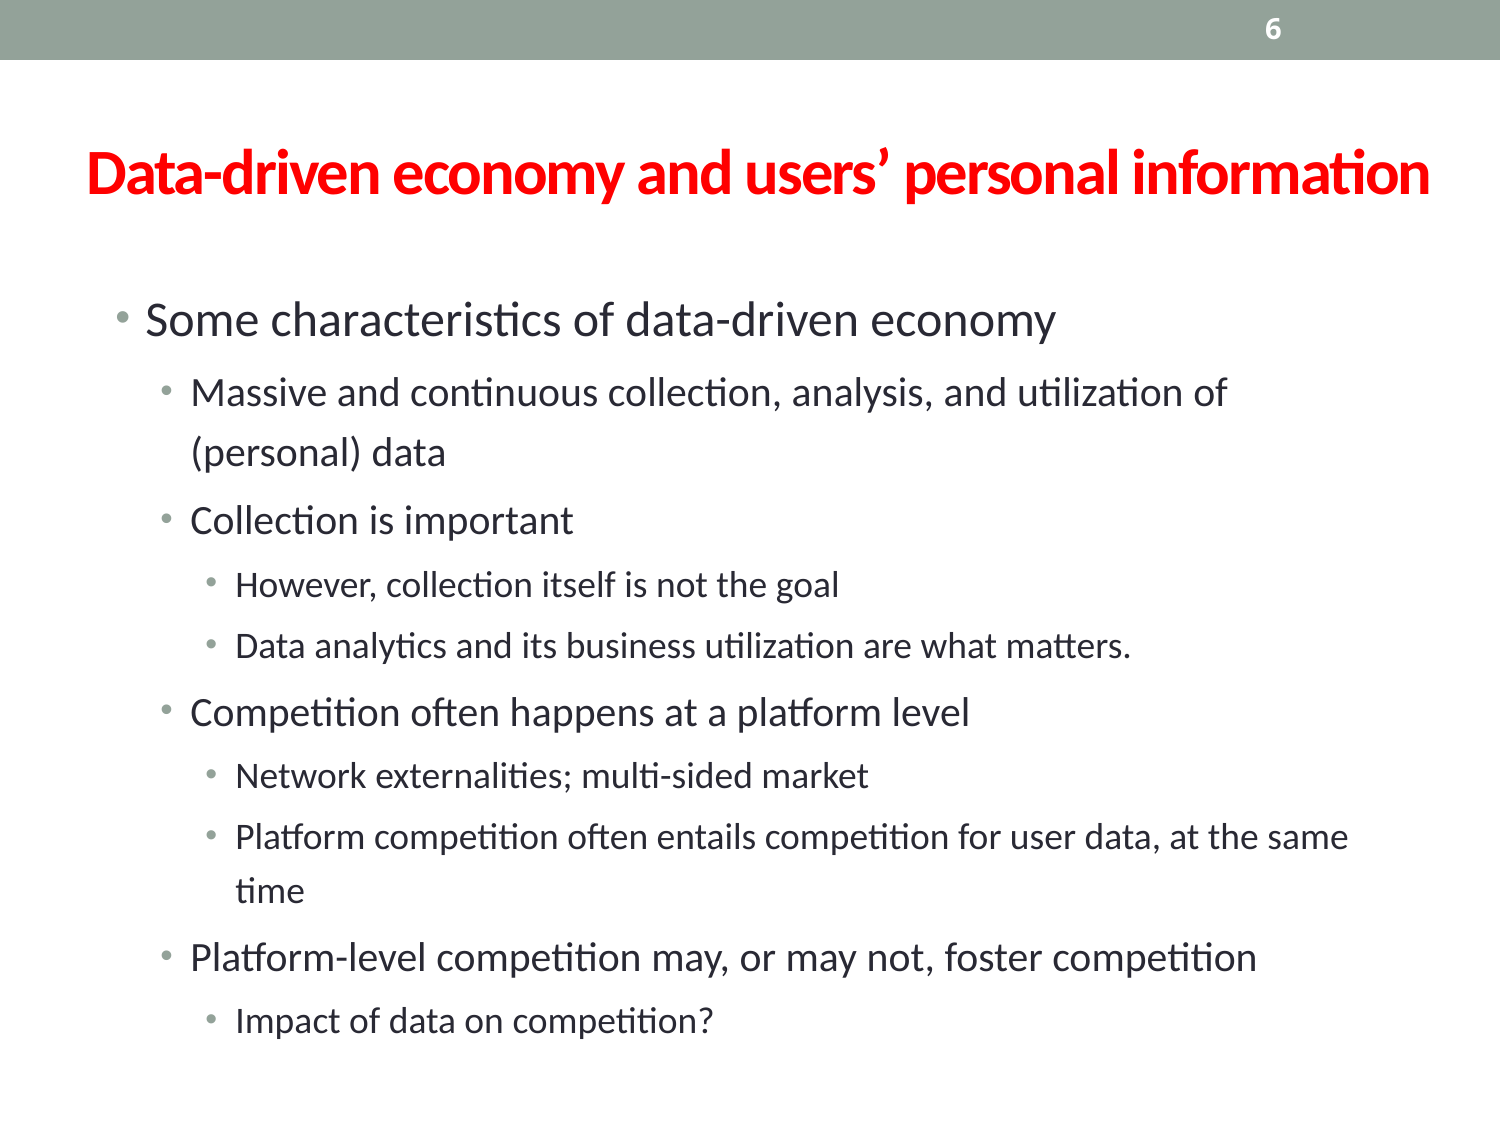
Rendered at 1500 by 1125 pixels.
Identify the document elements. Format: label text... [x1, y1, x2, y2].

list Some characteristics of data-driven economy Massive and continuous collection, analysis, and utilization of (personal) data Collection is important However, collection itself is not the goal Data analytics and its business utilization are what matters. Competition often happens at a platform level Network externalities; multi-sided market Platform competition often entails competition for user data, at the same time Platform-level competition may, or may not, foster competition Impact of data on competition? [100, 267, 1395, 1083]
slide_number 6 [1250, 3, 1425, 57]
title Data-driven economy and users’ personal information [75, 87, 1471, 250]
